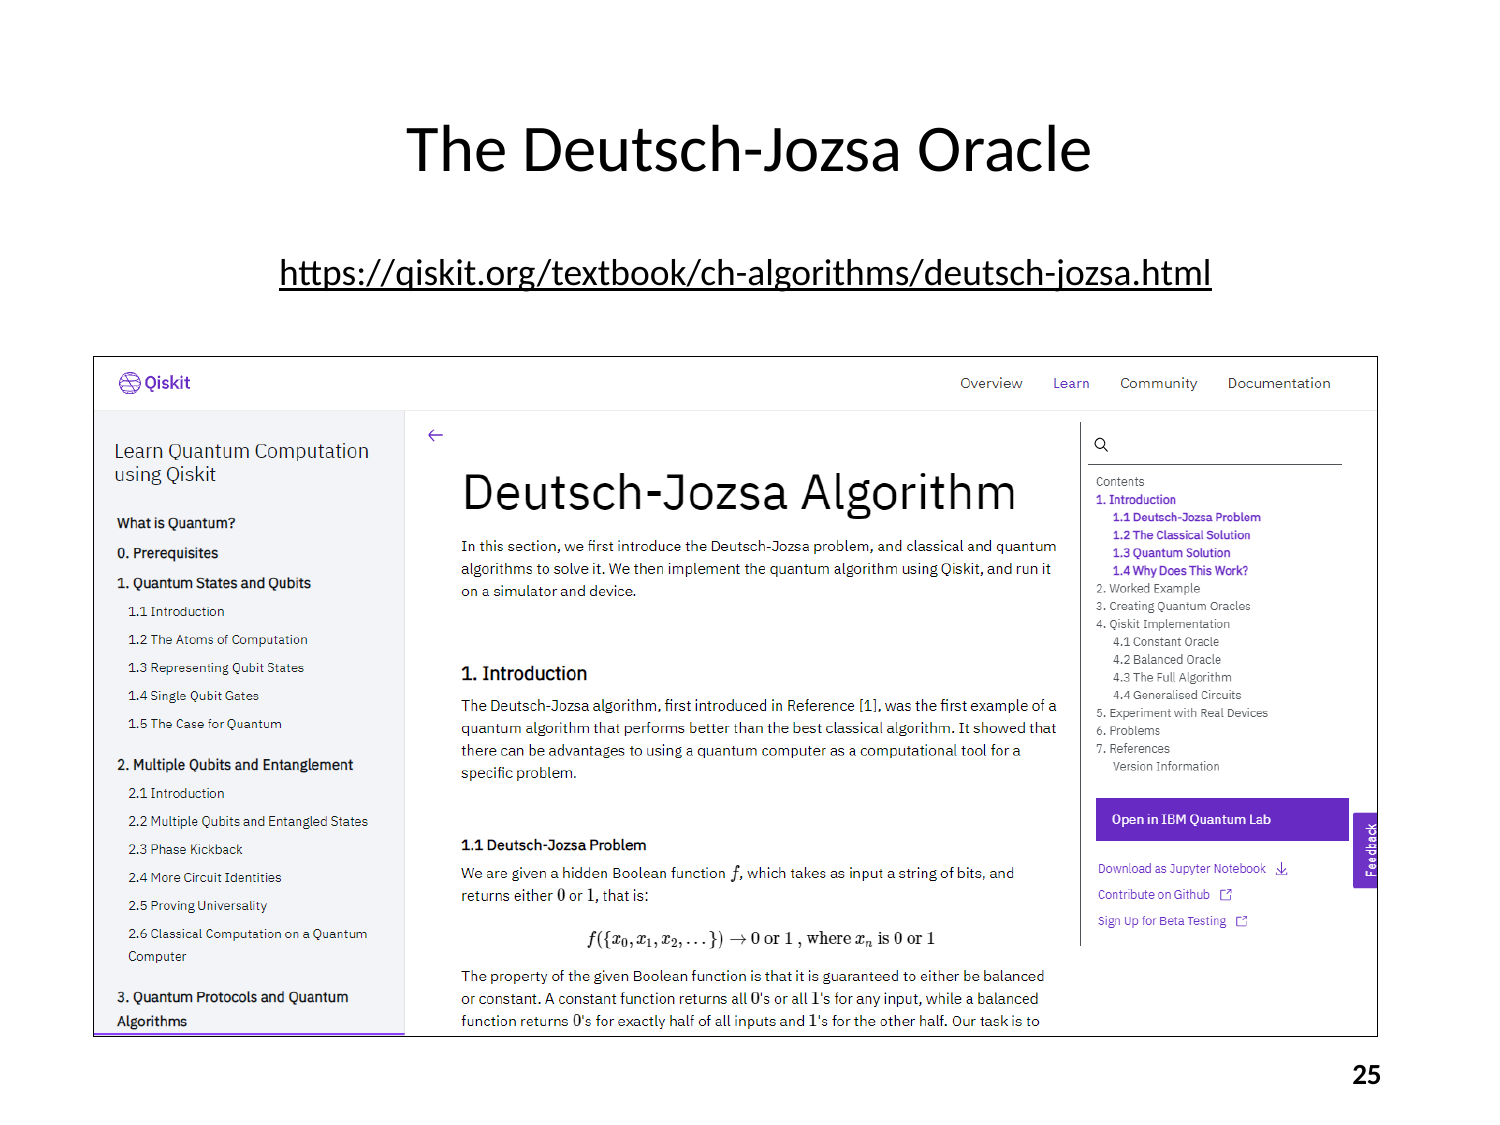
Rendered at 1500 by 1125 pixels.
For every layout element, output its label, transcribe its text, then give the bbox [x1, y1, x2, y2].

slide_number 25 [1059, 1042, 1397, 1103]
title The Deutsch-Jozsa Oracle [103, 59, 1397, 241]
picture [93, 356, 1378, 1037]
text_box https://qiskit.org/textbook/ch-algorithms/deutsch-jozsa.html [171, 240, 1329, 301]
